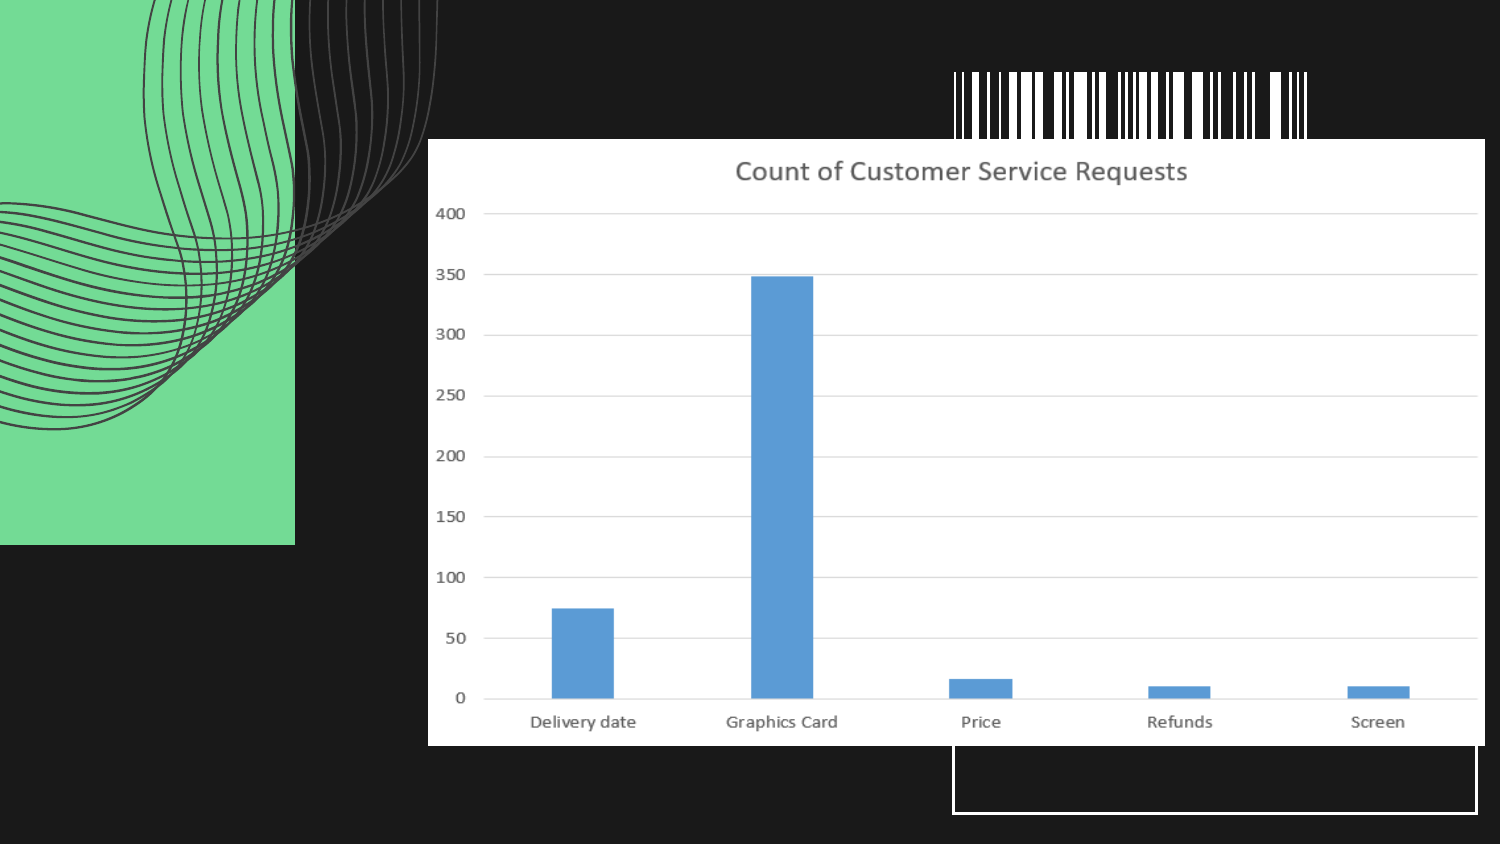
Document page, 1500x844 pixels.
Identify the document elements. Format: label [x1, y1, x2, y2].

picture [428, 139, 1485, 746]
